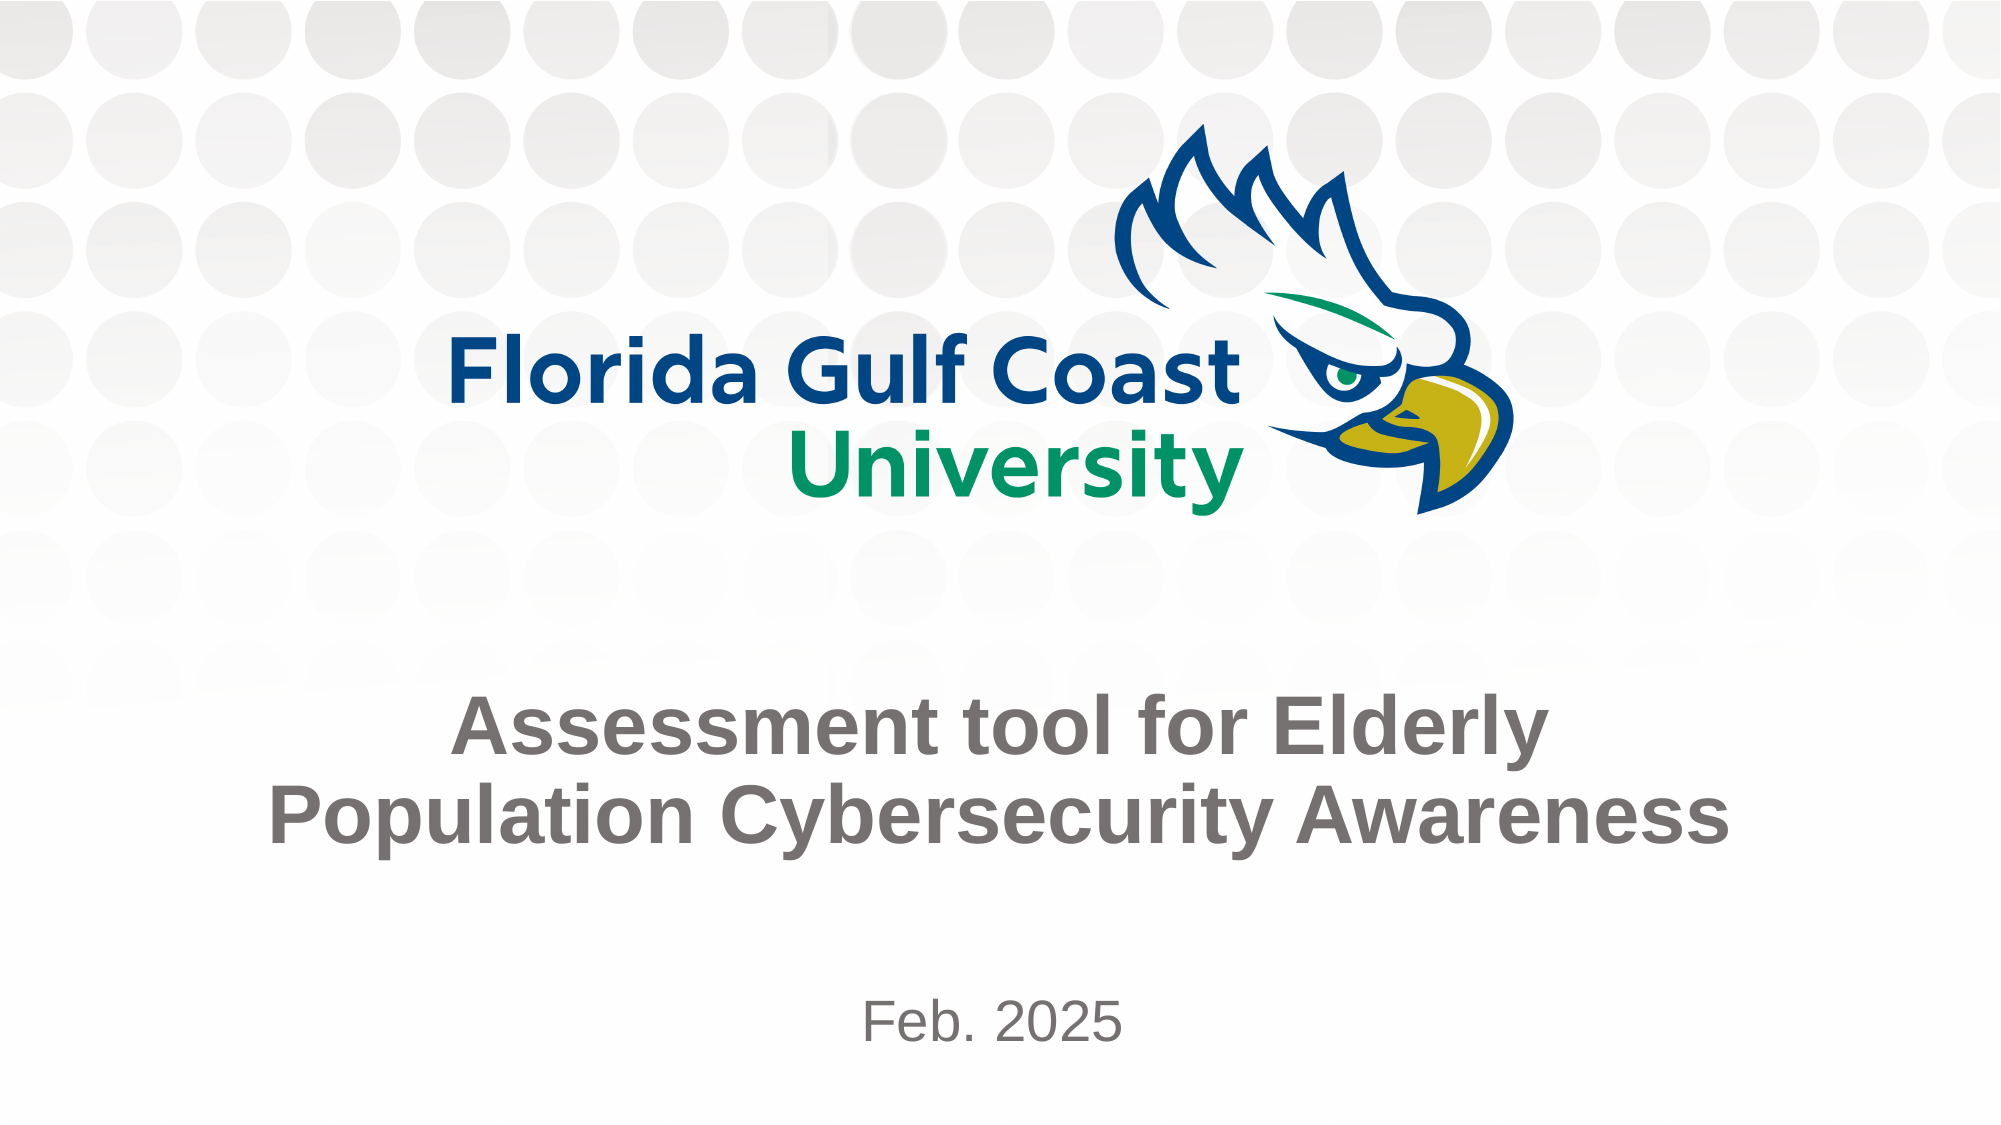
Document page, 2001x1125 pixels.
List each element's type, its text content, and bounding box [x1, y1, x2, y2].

list Feb. 2025 [610, 984, 1376, 1042]
picture [0, 1, 2000, 1124]
list Assessment tool for Elderly Population Cybersecurity Awareness [224, 674, 1776, 907]
